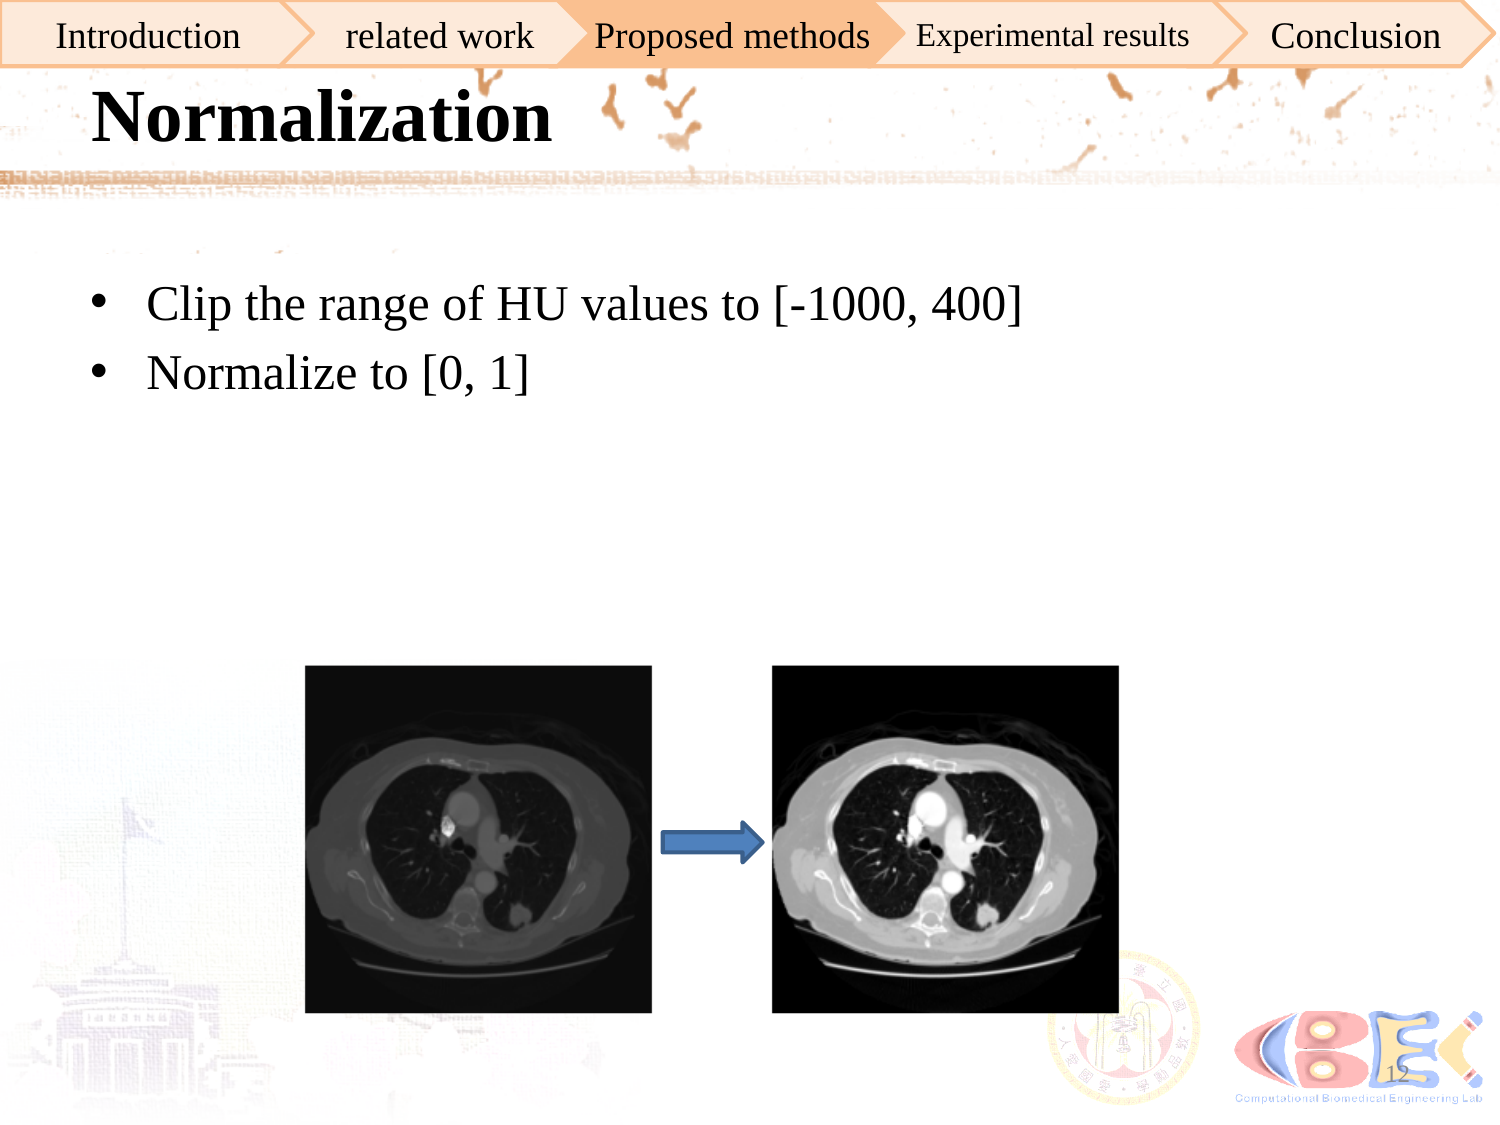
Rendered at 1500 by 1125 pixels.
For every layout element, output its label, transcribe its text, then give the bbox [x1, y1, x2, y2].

text_box Introduction [0, 0, 316, 69]
text_box [668, 820, 756, 865]
text_box related work [281, 0, 593, 69]
text_box Experimental results [872, 0, 1249, 69]
text_box Conclusion [1214, 0, 1497, 69]
picture [761, 656, 1130, 1025]
text_box Proposed methods [559, 0, 906, 69]
picture [1234, 1011, 1483, 1105]
title Normalization [76, 69, 1427, 205]
picture [294, 656, 663, 1025]
slide_number 12 [1074, 1042, 1425, 1103]
